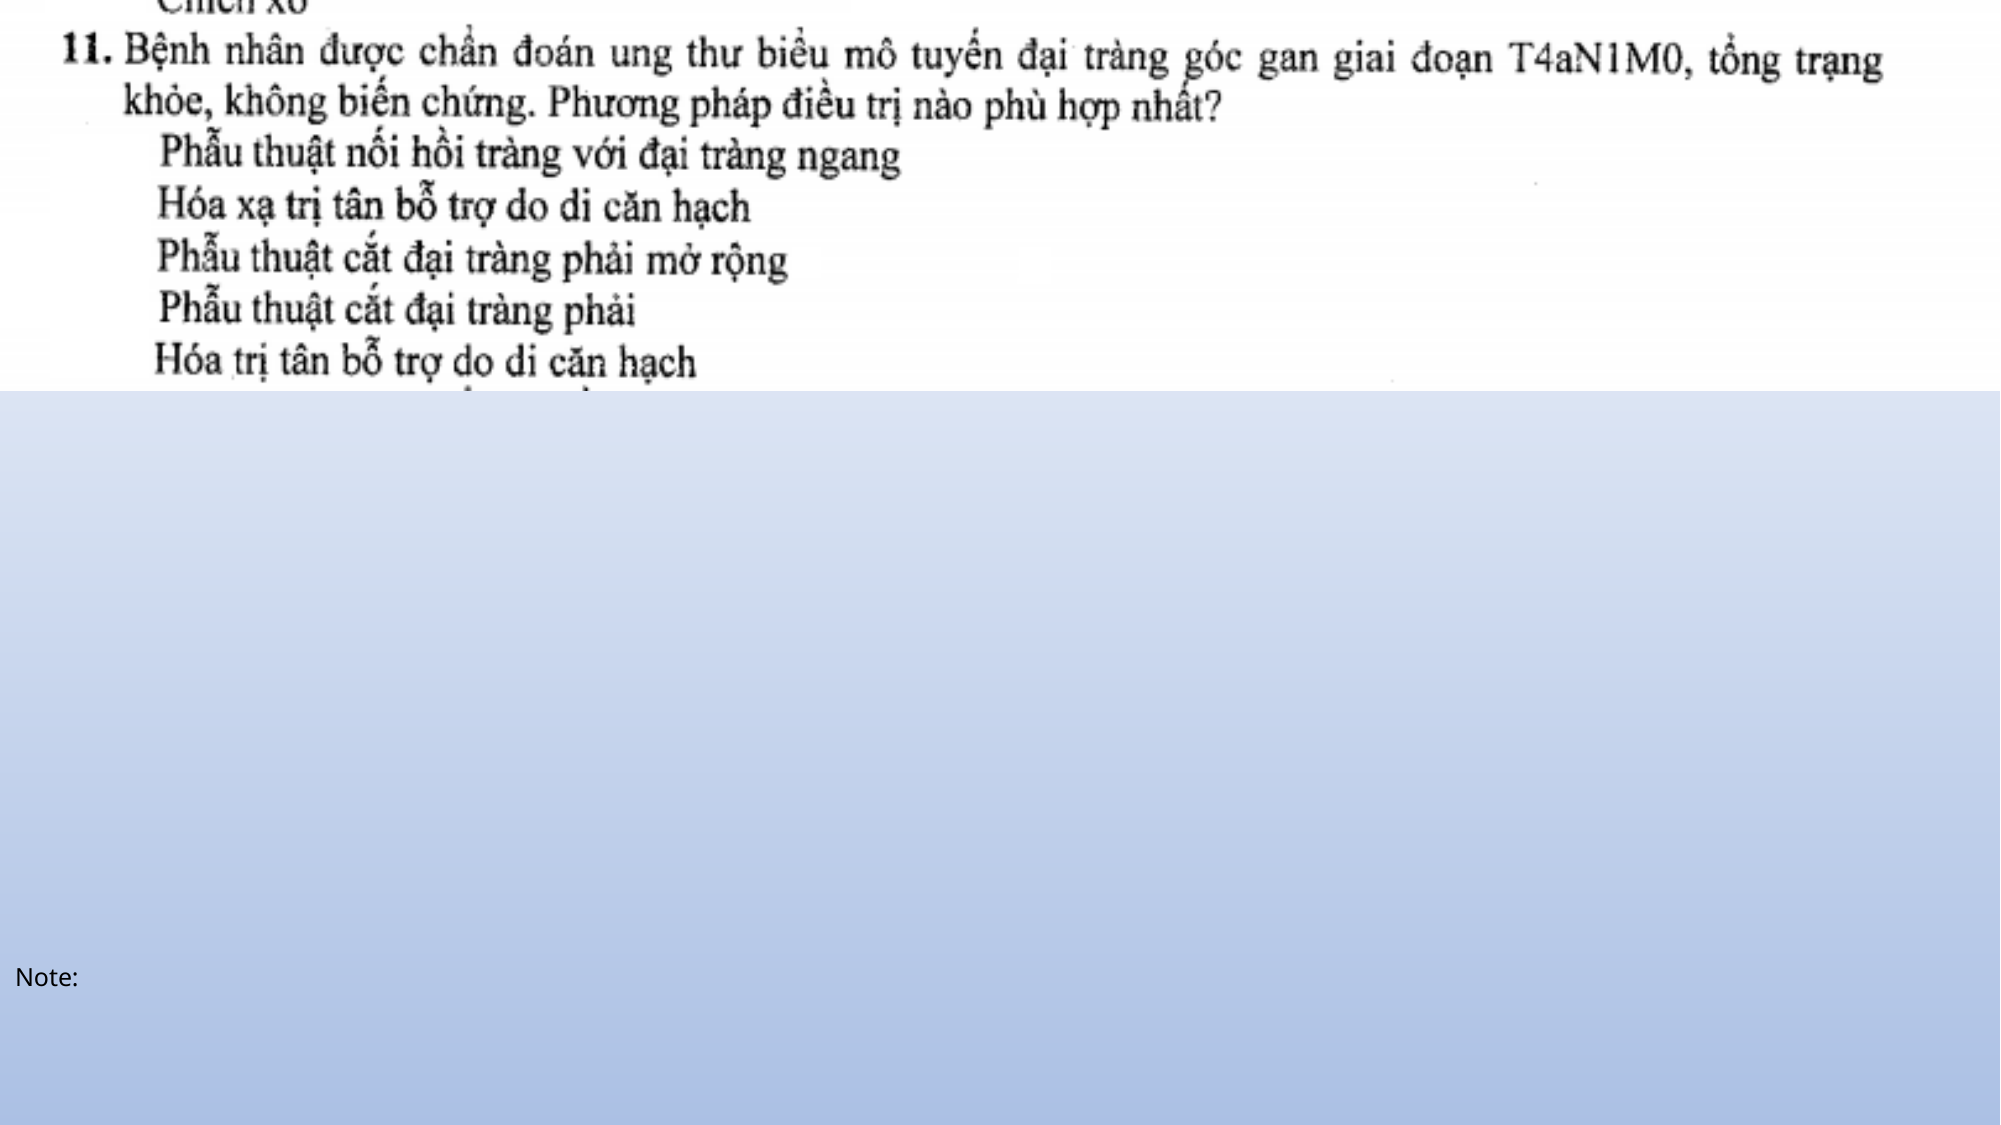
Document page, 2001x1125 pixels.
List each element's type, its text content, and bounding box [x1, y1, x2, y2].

title Note: [0, 831, 2000, 1125]
picture [0, 0, 2000, 391]
